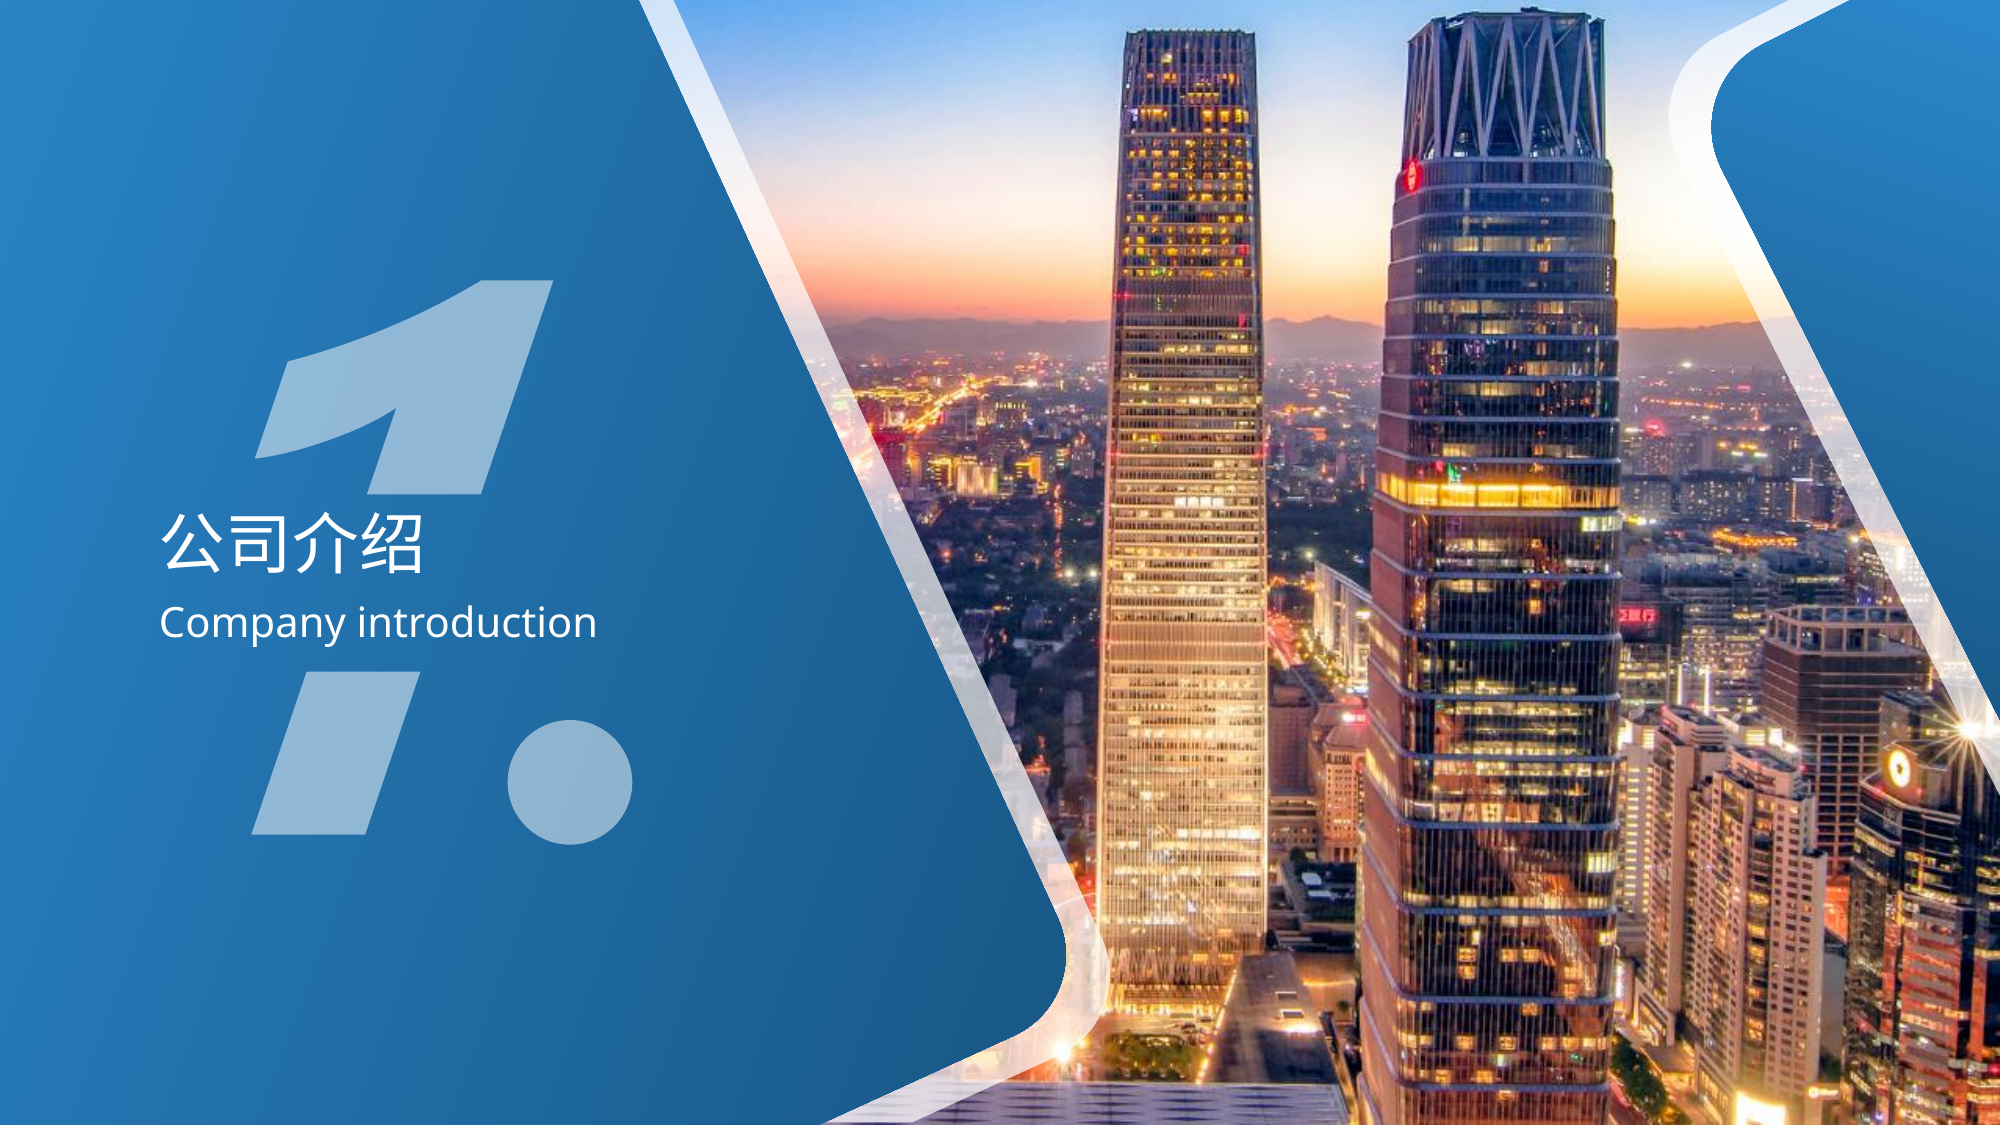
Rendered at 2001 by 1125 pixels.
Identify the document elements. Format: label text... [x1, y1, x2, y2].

picture [674, 0, 2000, 1125]
text_box Company introduction [159, 588, 633, 653]
text_box 公司介绍 [159, 494, 633, 588]
text_box [506, 718, 634, 846]
text_box [254, 280, 554, 494]
text_box [251, 671, 421, 835]
